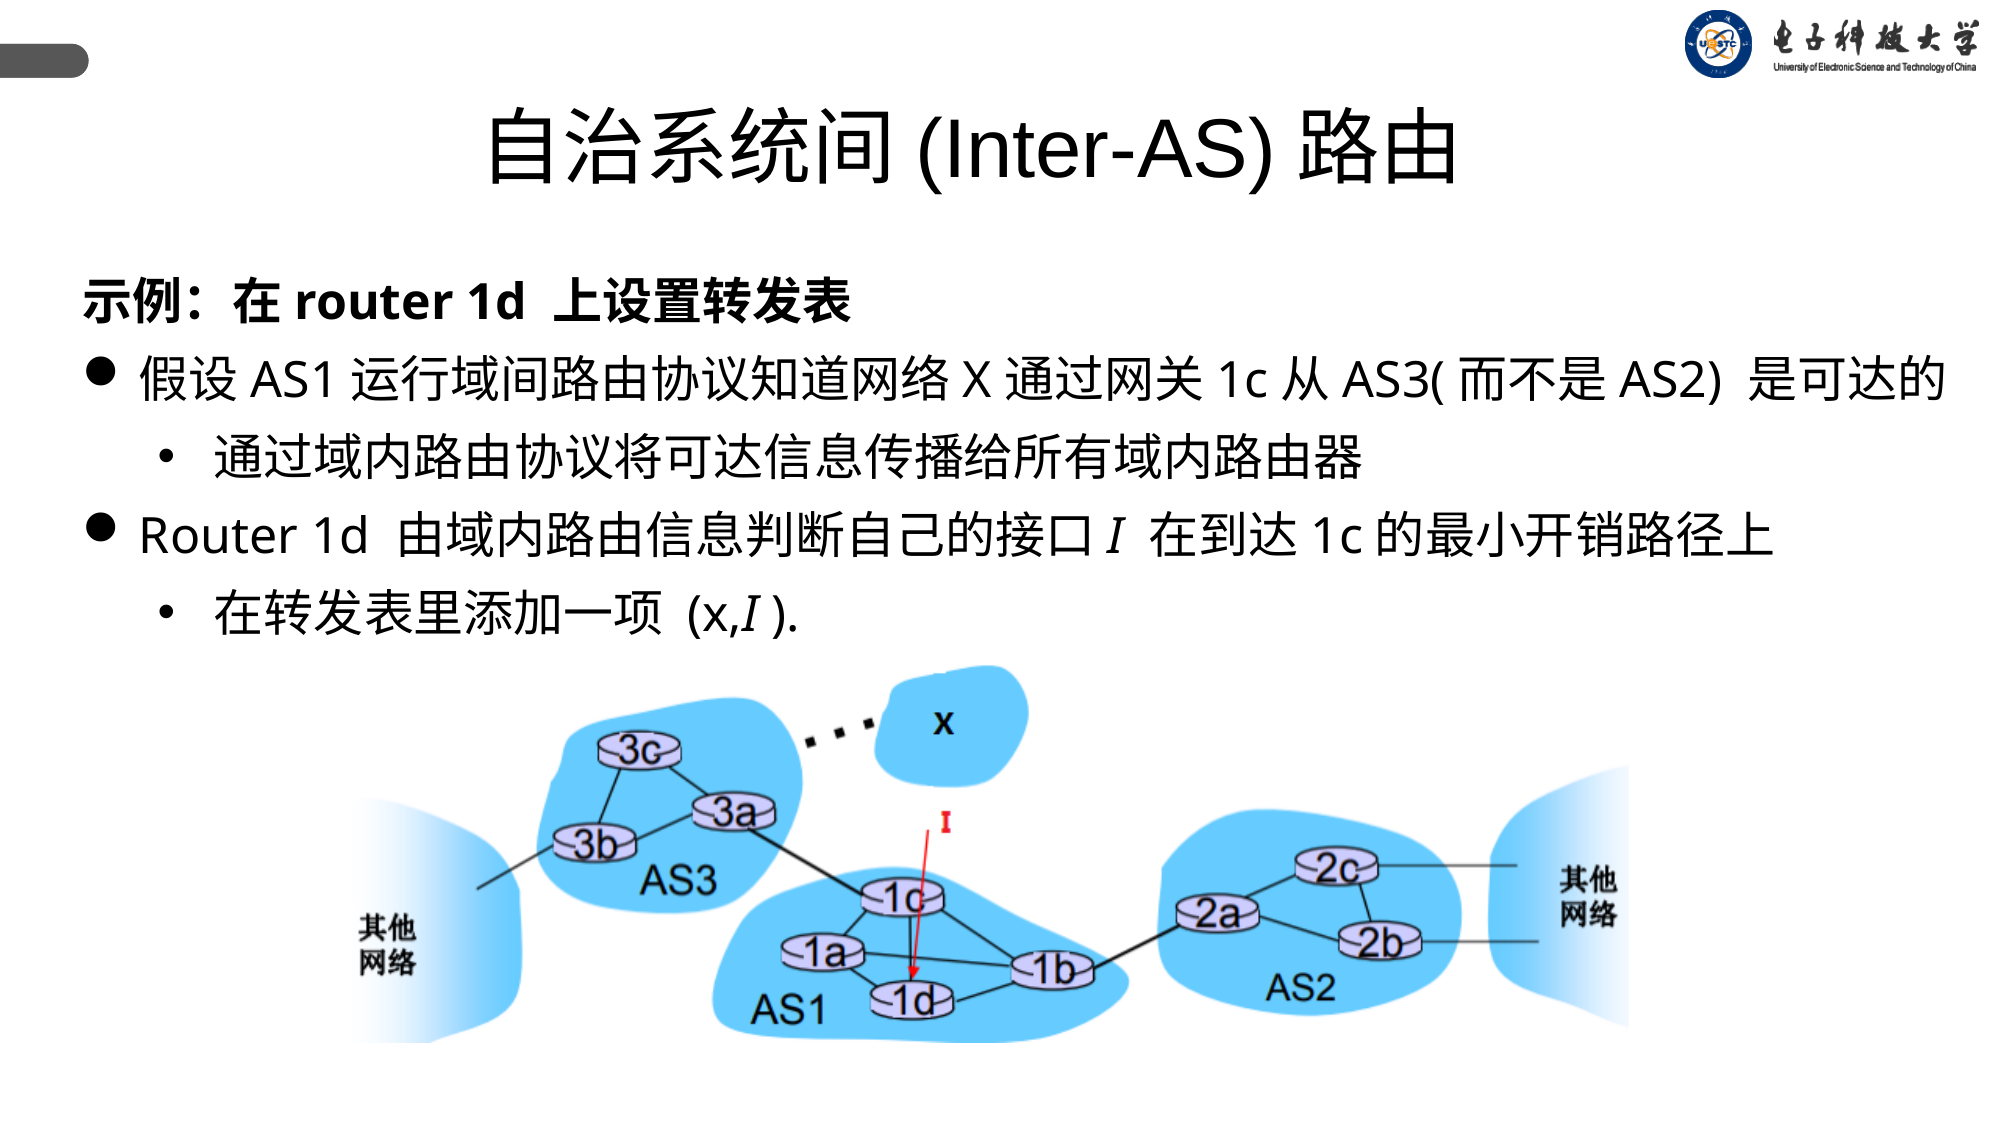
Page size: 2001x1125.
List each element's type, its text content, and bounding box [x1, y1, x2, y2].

picture [350, 661, 1629, 1044]
title 自治系统间(Inter-AS)路由 [126, 56, 1816, 244]
text_box 示例：在router 1d 上设置转发表 假设AS1运行域间路由协议知道网络X通过网关1c从AS3(而不是AS2) 是可达的 通过域内路由协议将可达信息传播给所有域内路由器 Router 1d 由域内路由信息判断自己的接口I 在到达1c的最小开销路径上 在转发表里添加一项 (x,I ). [67, 244, 1963, 727]
picture [1685, 10, 1979, 78]
